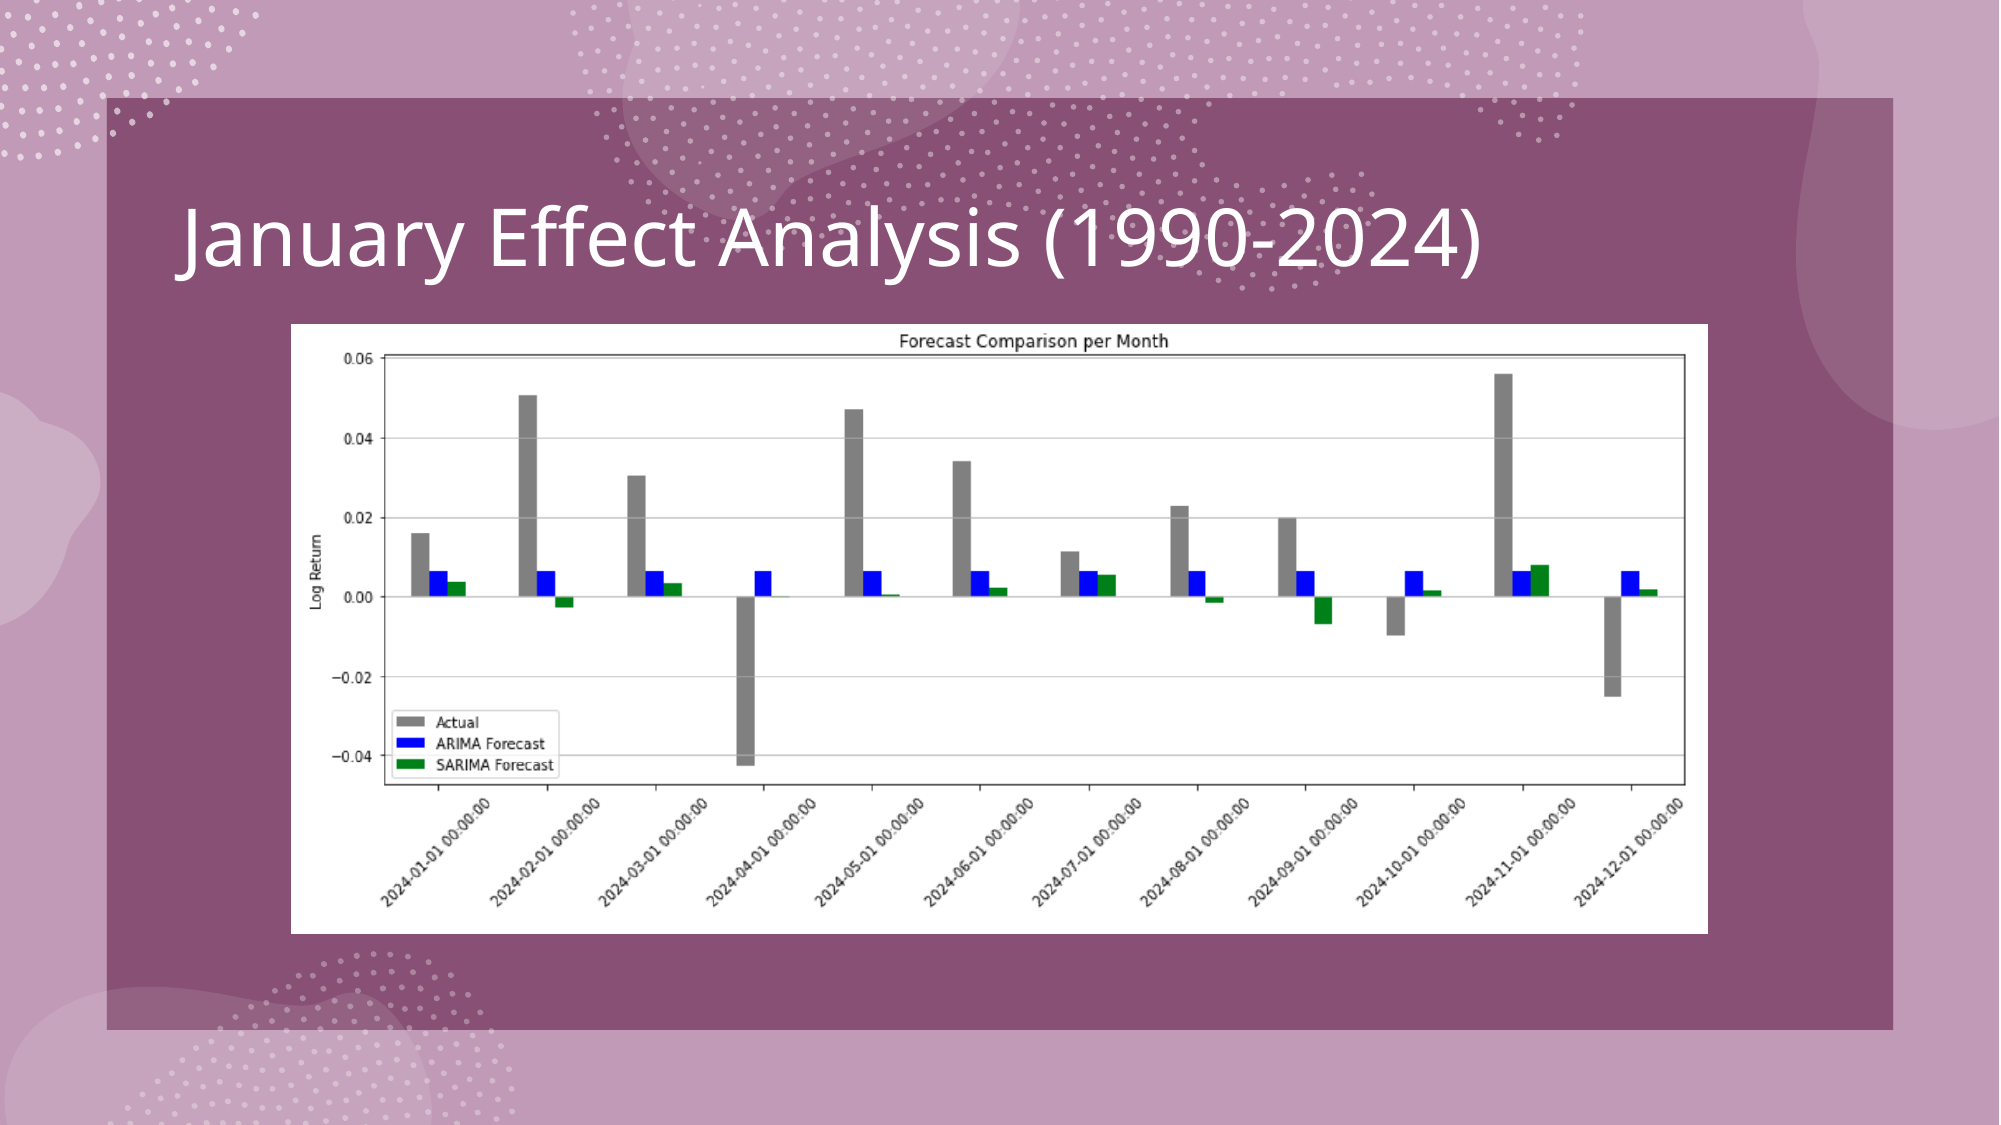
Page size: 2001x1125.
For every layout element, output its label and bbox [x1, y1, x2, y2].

text_box [0, 0, 2000, 1125]
